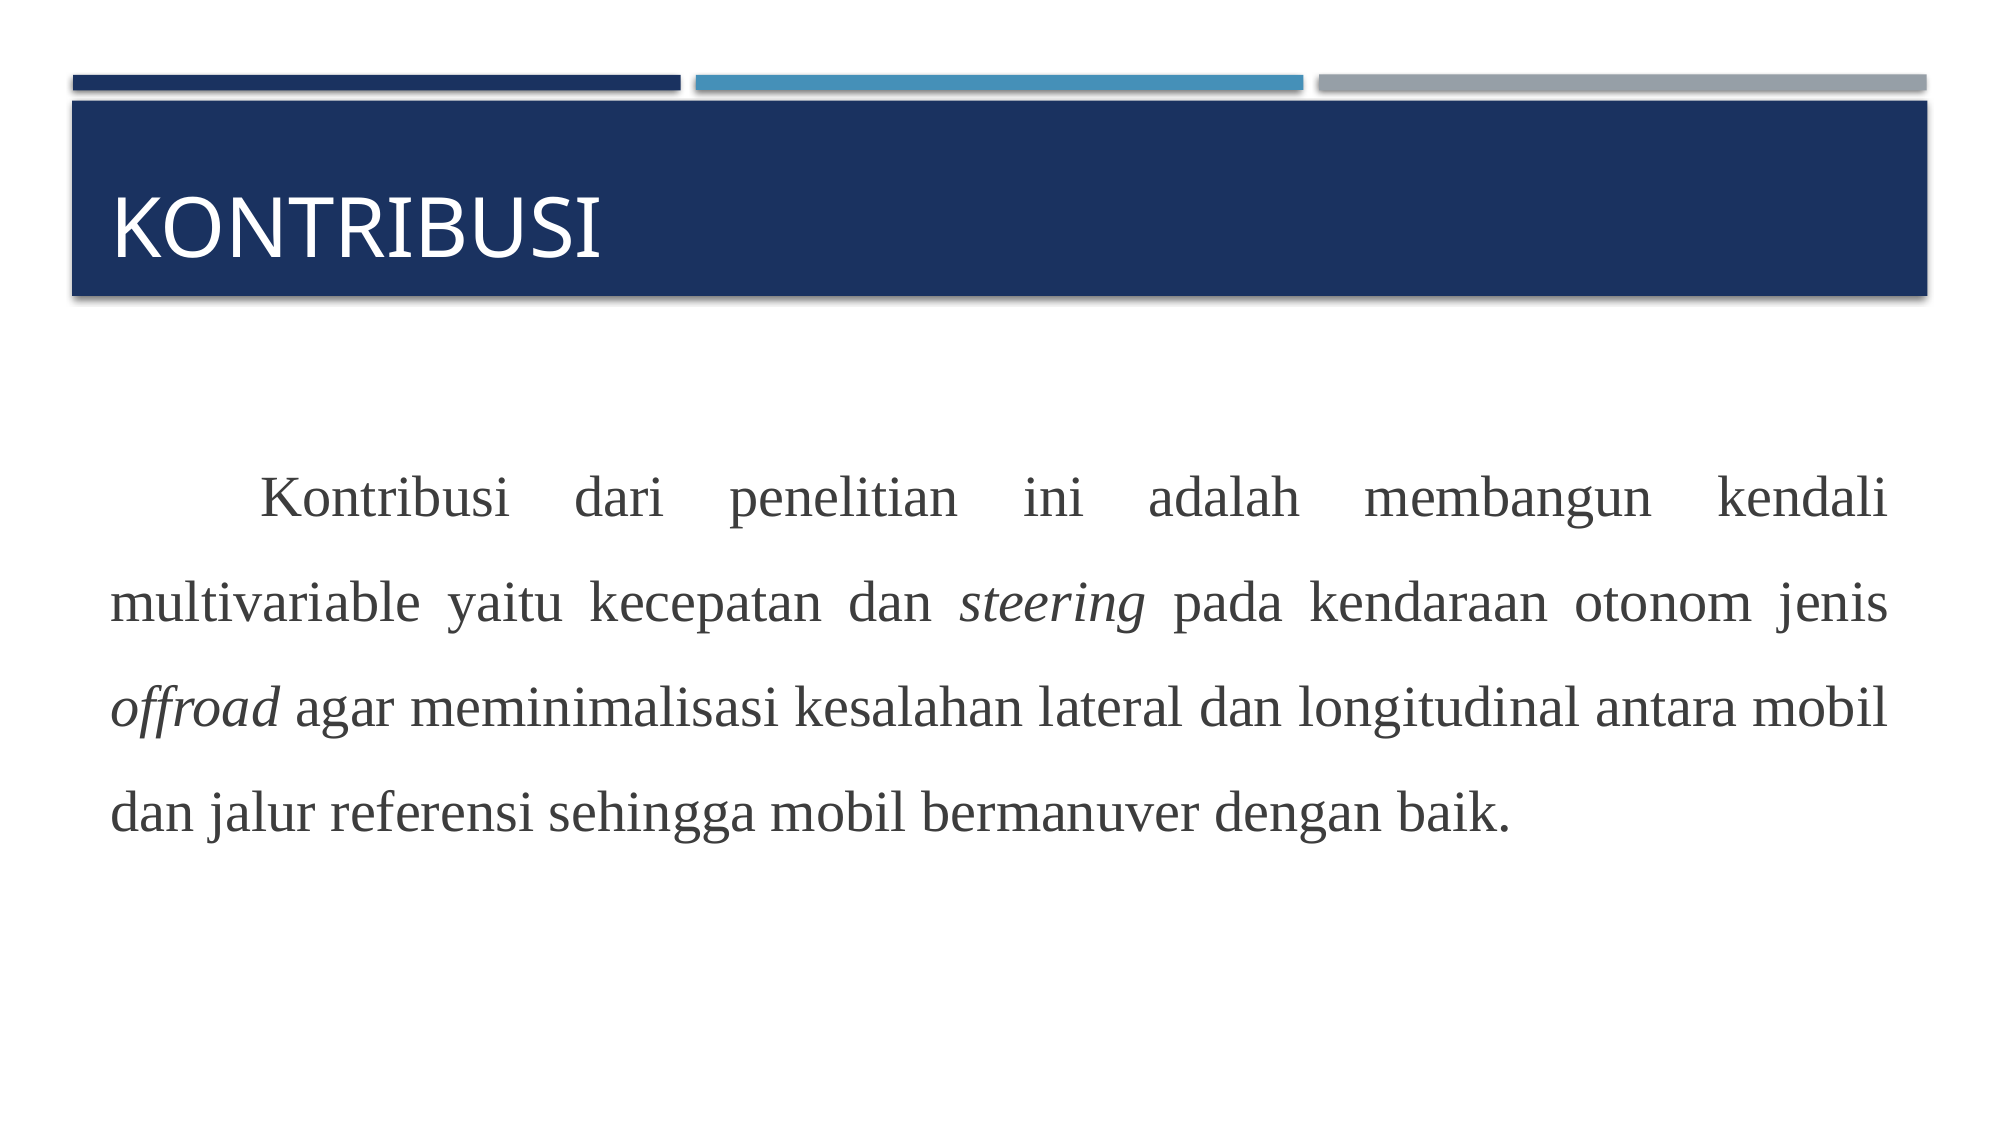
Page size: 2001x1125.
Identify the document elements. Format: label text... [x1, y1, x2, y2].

list Kontribusi dari penelitian ini adalah membangun kendali multivariable yaitu kecepatan dan steering pada kendaraan otonom jenis offroad agar meminimalisasi kesalahan lateral dan longitudinal antara mobil dan jalur referensi sehingga mobil bermanuver dengan baik. [95, 357, 1905, 962]
title Kontribusi [95, 115, 1905, 282]
